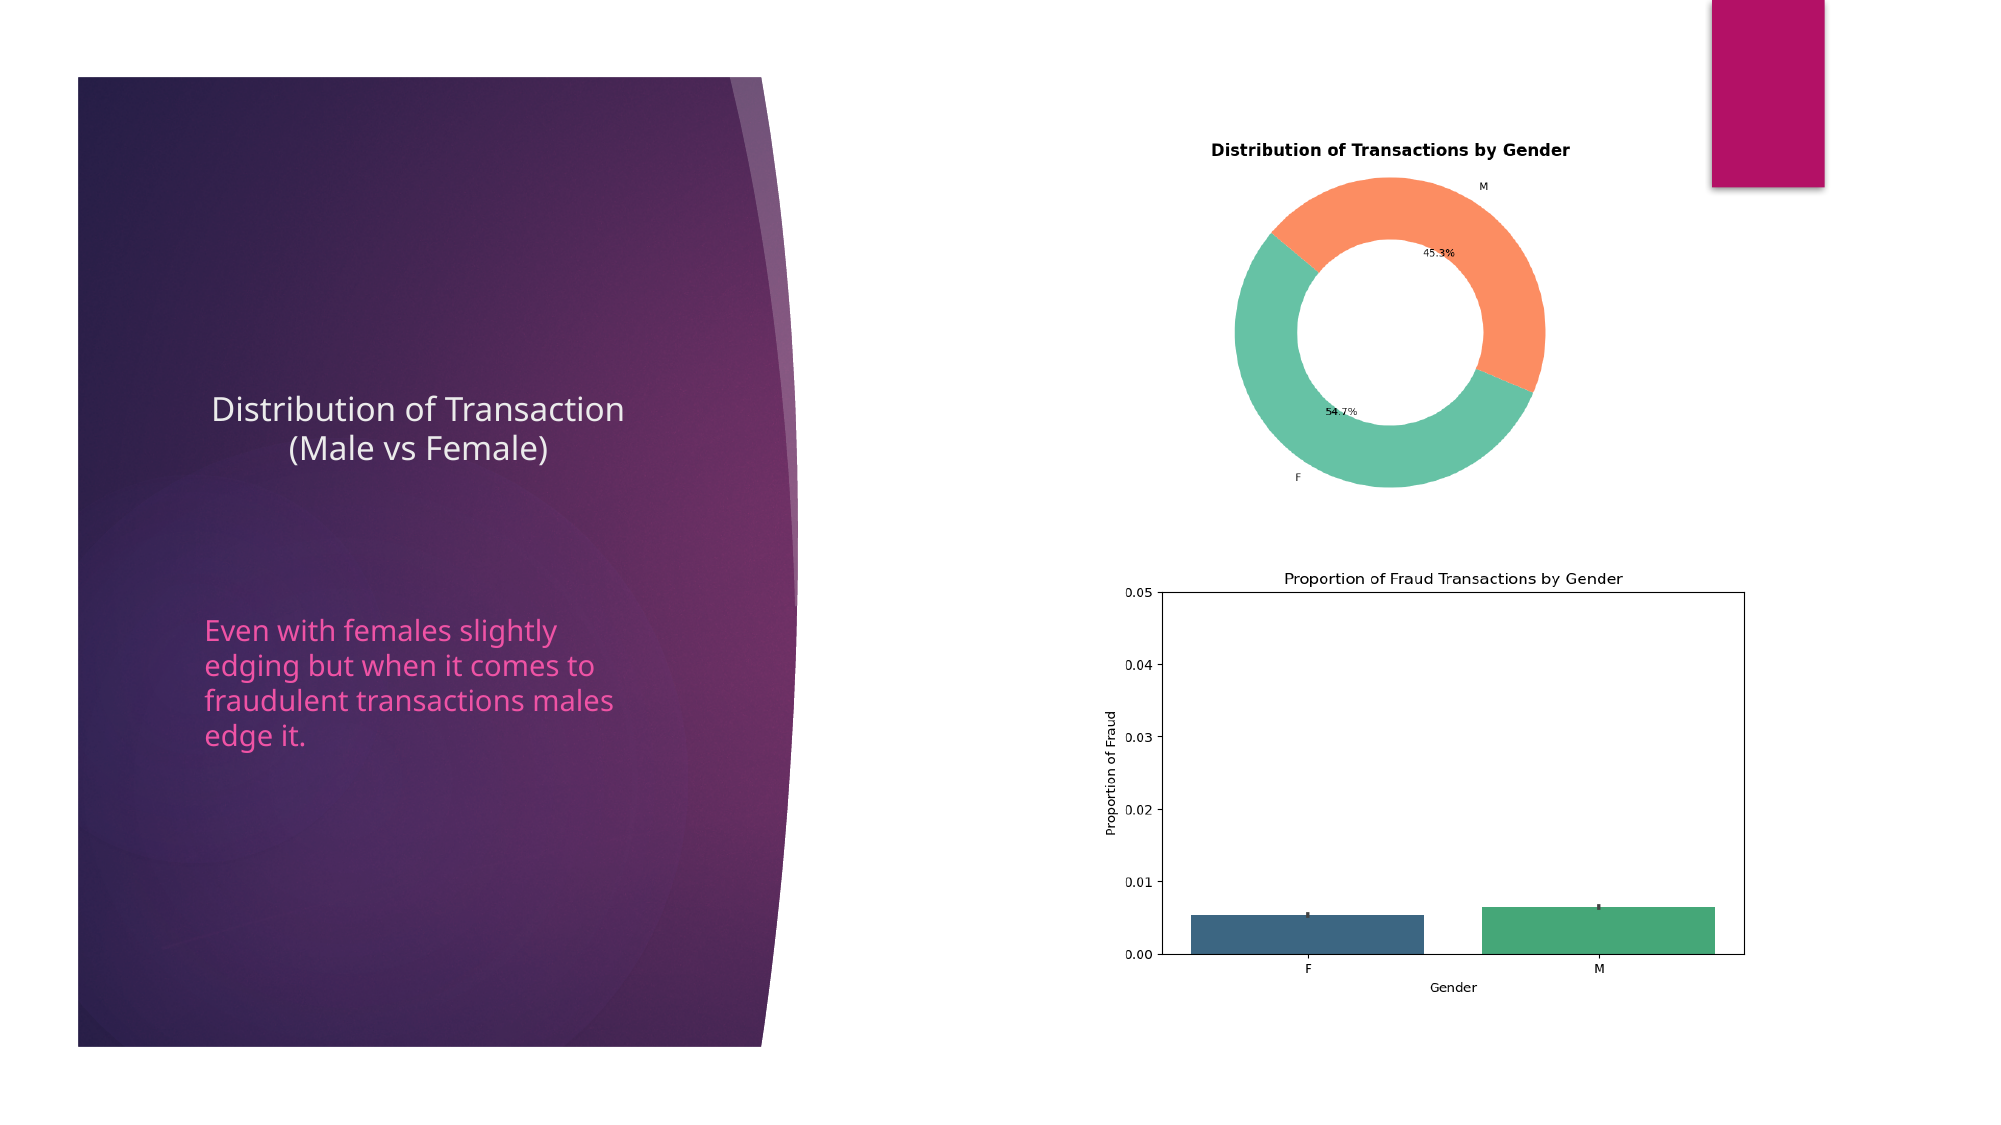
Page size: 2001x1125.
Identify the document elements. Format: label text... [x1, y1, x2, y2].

picture [1096, 563, 1753, 1003]
list Even with females slightly edging but when it comes to fraudulent transactions males edge it. [189, 604, 648, 782]
title Distribution of Transaction (Male vs Female) [189, 212, 648, 475]
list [1096, 134, 1683, 511]
